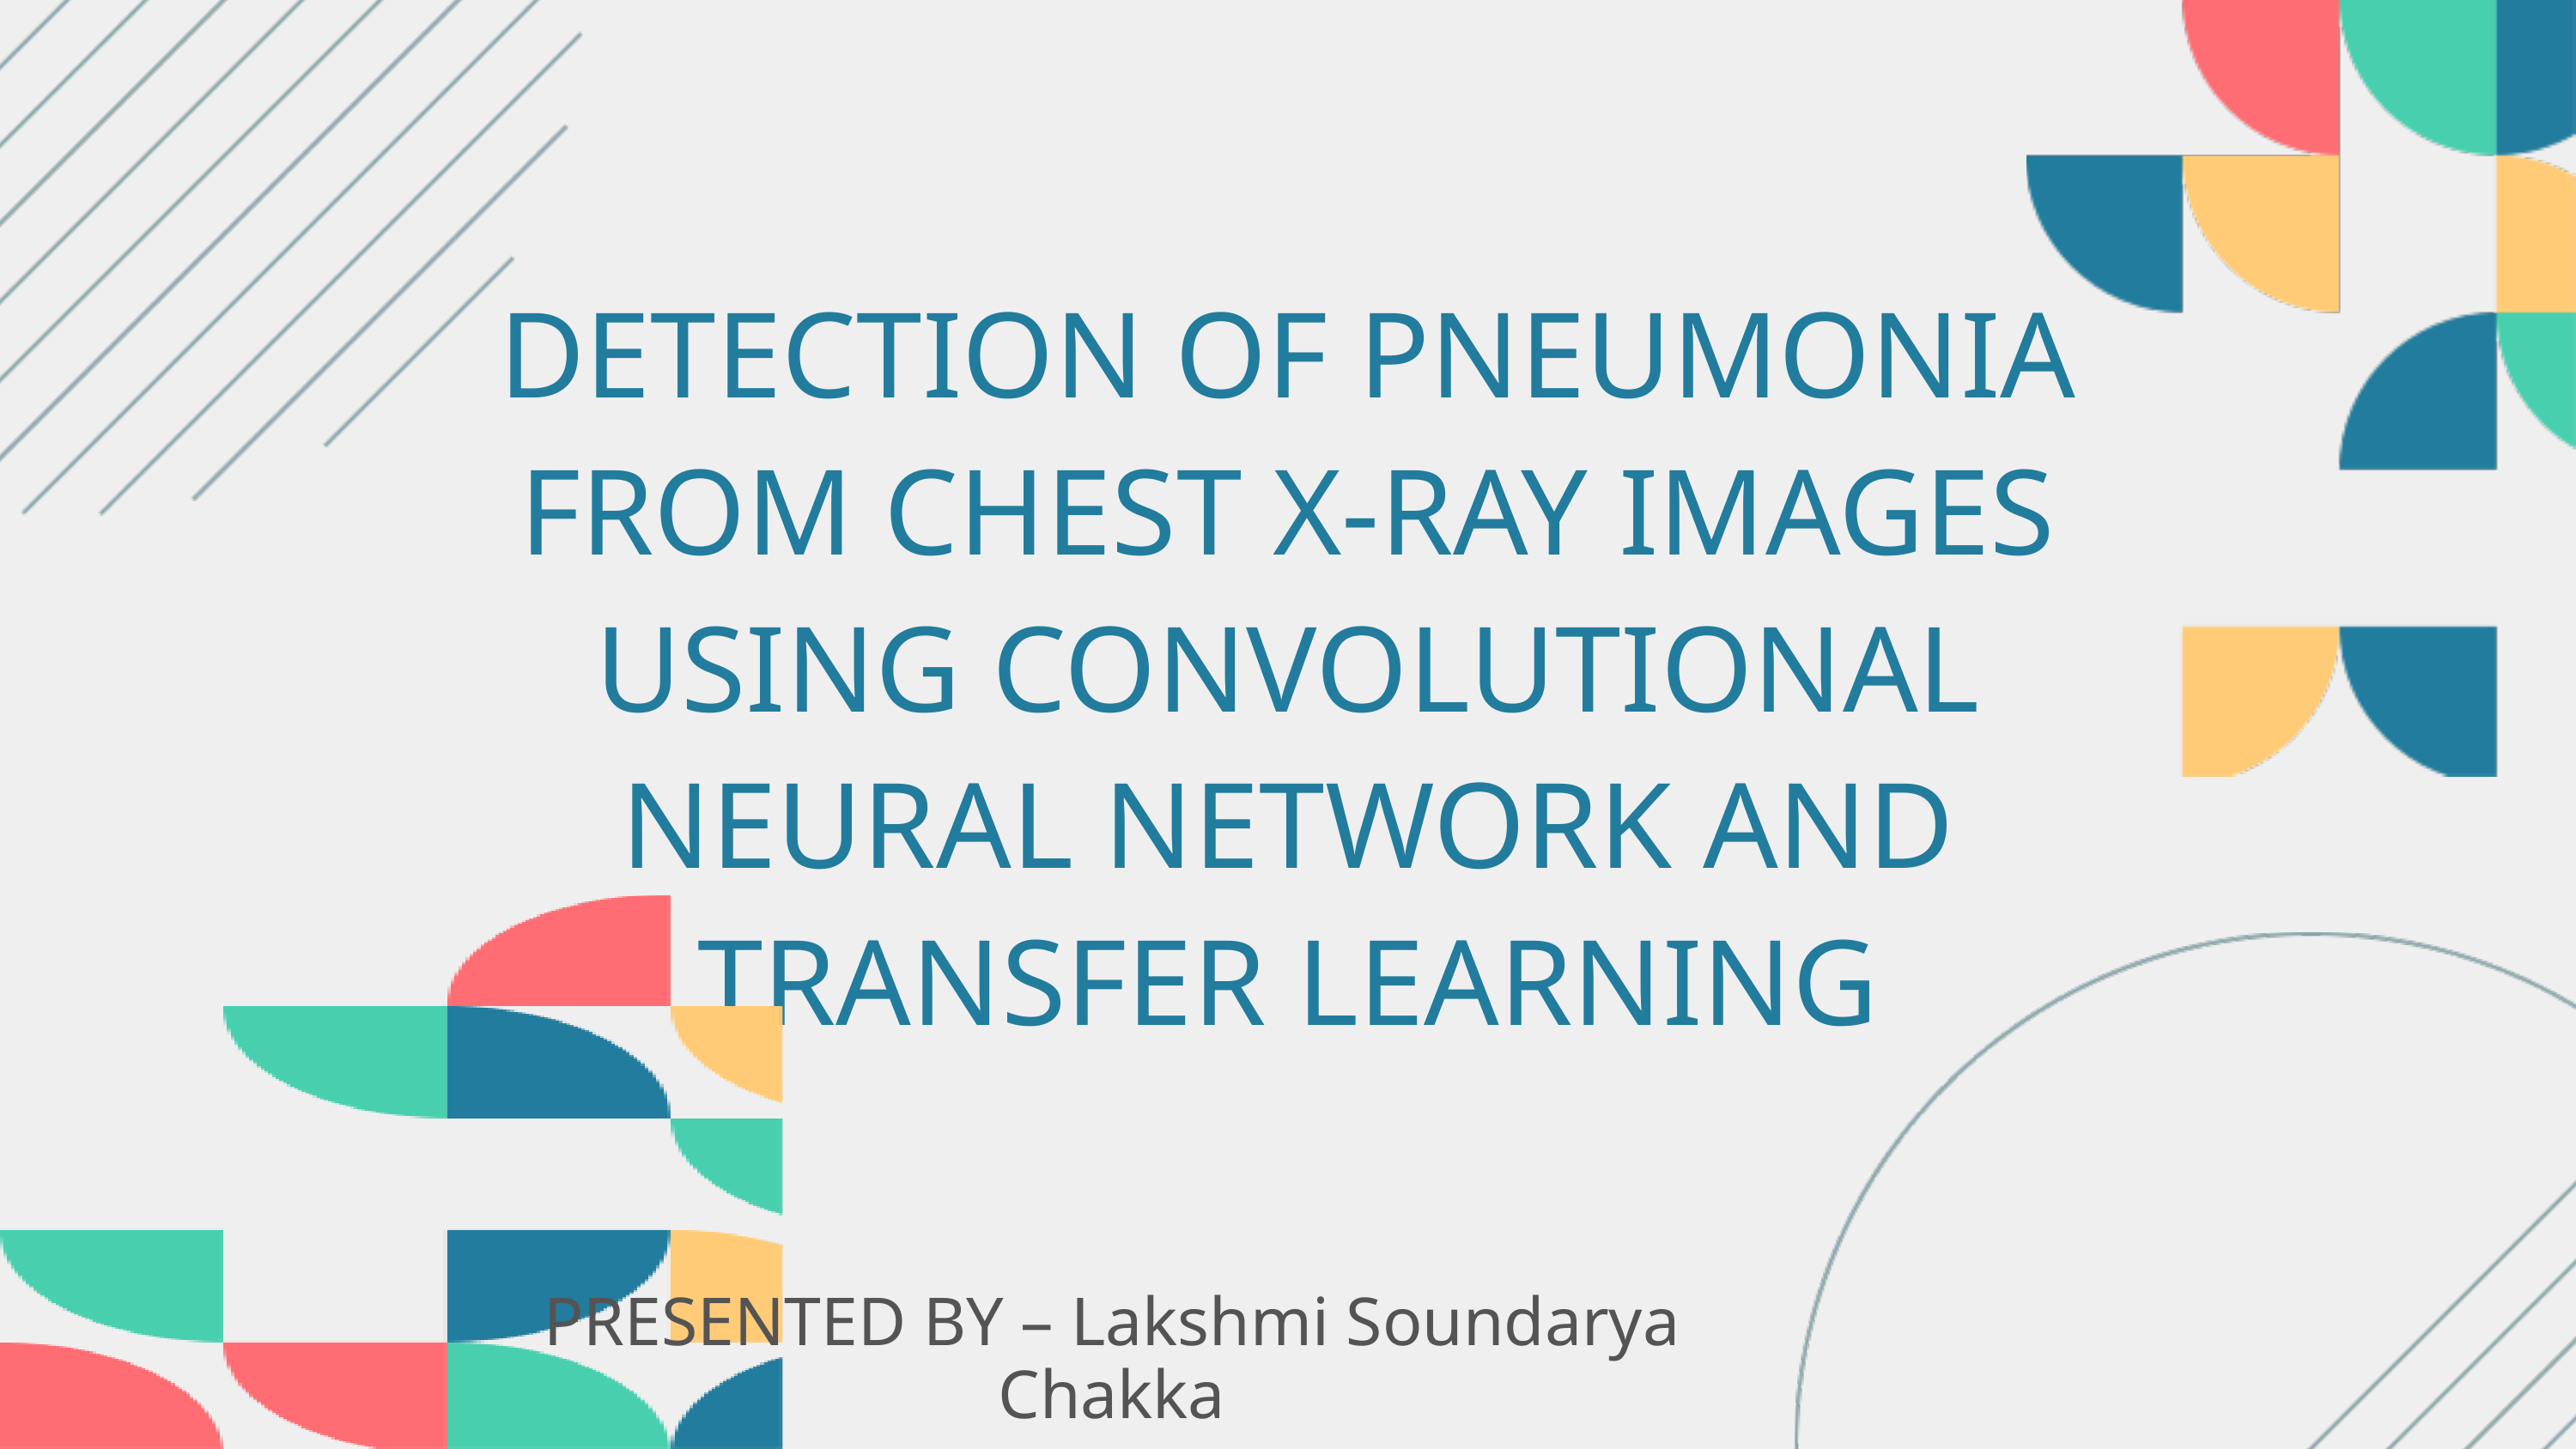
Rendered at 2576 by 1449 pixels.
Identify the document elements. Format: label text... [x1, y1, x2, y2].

text_box [0, 895, 783, 1449]
text_box DETECTION OF PNEUMONIA FROM CHEST X-RAY IMAGES USING CONVOLUTIONAL NEURAL NETWORK AND TRANSFER LEARNING [490, 264, 2085, 1207]
text_box PRESENTED BY – Lakshmi Soundarya Chakka [429, 1286, 1795, 1432]
text_box [1795, 932, 2576, 1449]
text_box [2026, 0, 2576, 778]
text_box [0, 0, 583, 516]
